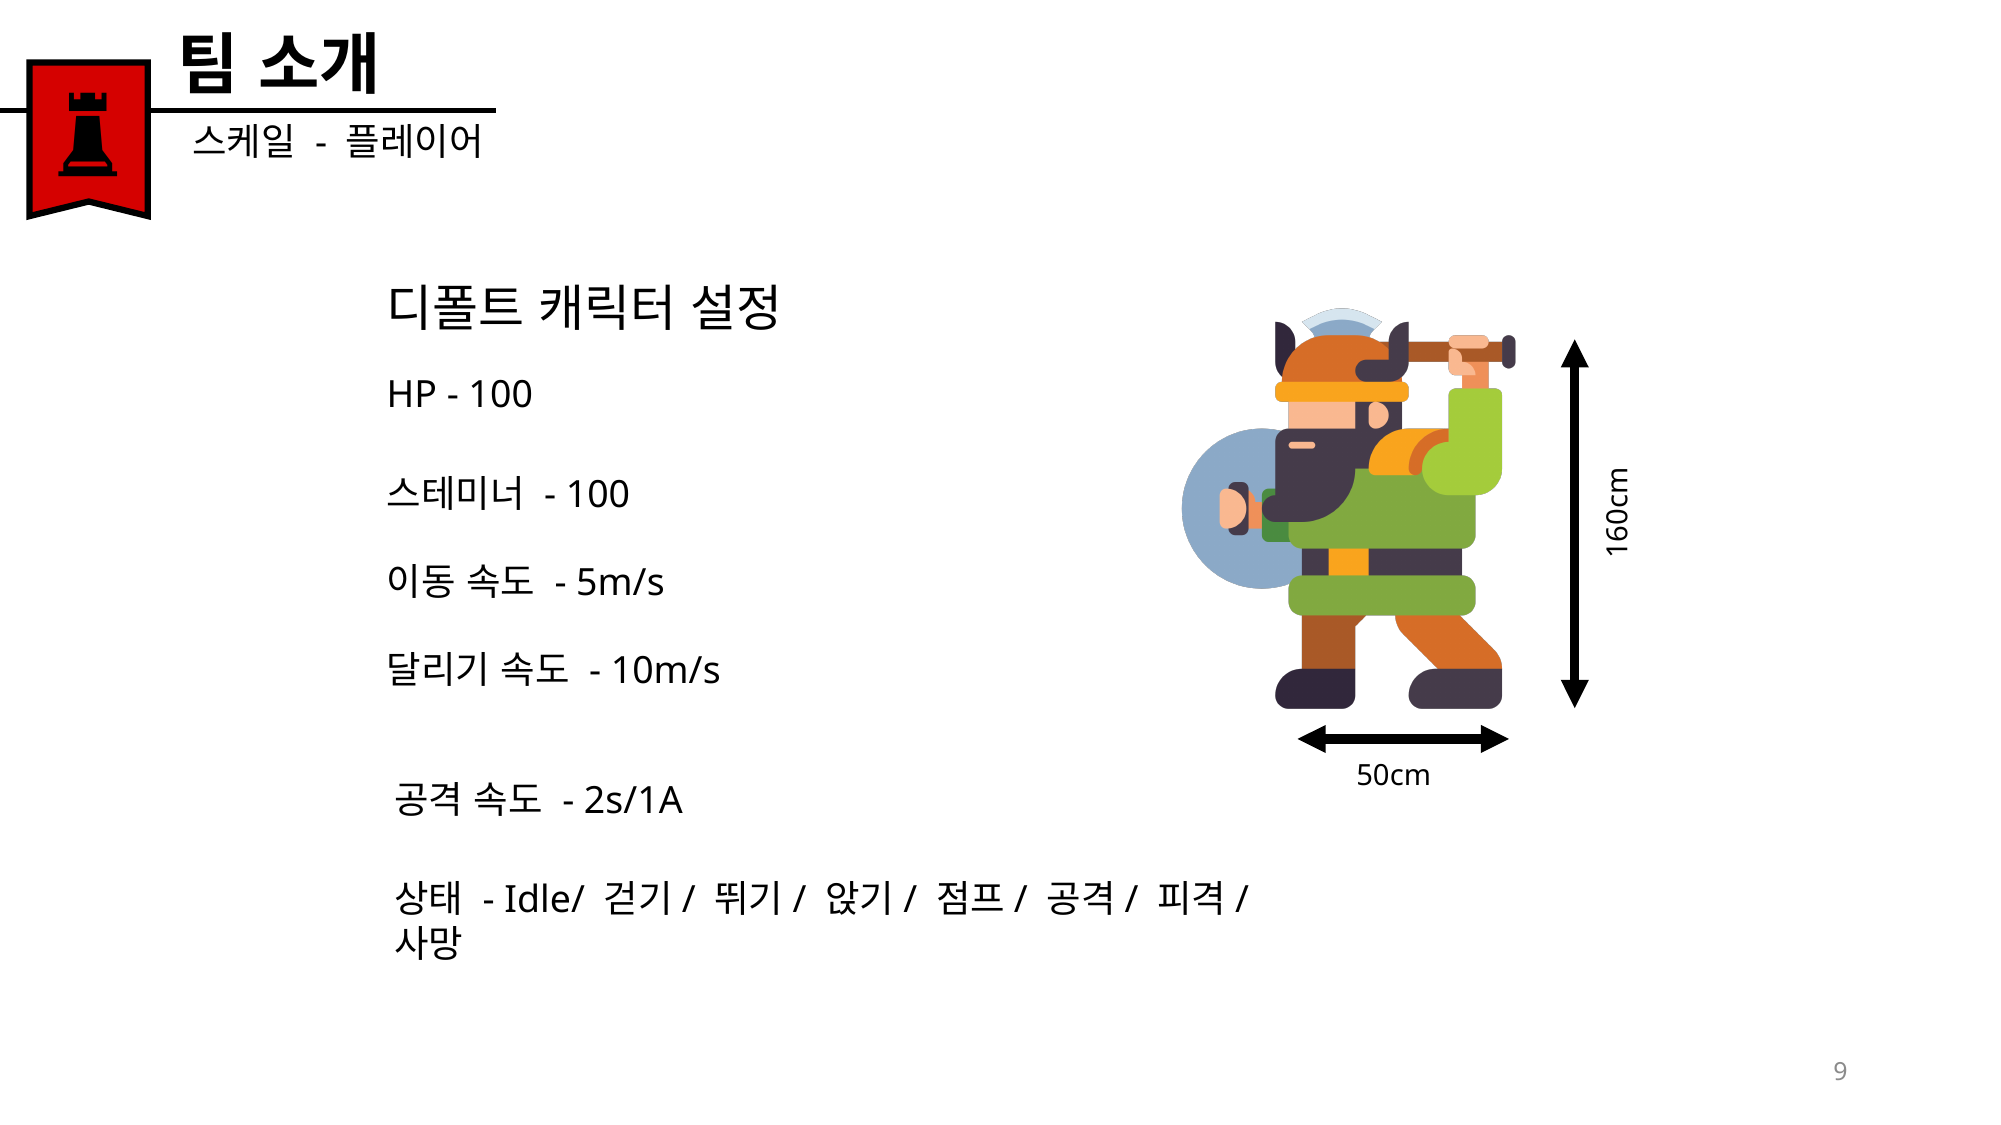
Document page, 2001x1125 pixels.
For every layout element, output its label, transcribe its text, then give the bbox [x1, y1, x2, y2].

text_box 달리기 속도 - 10m/s [371, 638, 1136, 699]
text_box 스테미너 - 100 [371, 462, 1136, 522]
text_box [0, 14, 525, 217]
text_box HP - 100 [371, 362, 1136, 423]
slide_number 9 [1412, 1042, 1863, 1103]
text_box 50cm [1341, 748, 1459, 799]
text_box 공격 속도 - 2s/1A [379, 768, 1145, 828]
picture [1136, 295, 1563, 722]
text_box 이동 속도 - 5m/s [371, 550, 1136, 611]
text_box 디폴트 캐릭터 설정 [371, 268, 830, 344]
text_box 상태 - Idle/ 걷기/ 뛰기/ 앉기/ 점프/ 공격/ 피격/ 사망 [379, 867, 1321, 973]
text_box 160cm [1590, 443, 1641, 574]
